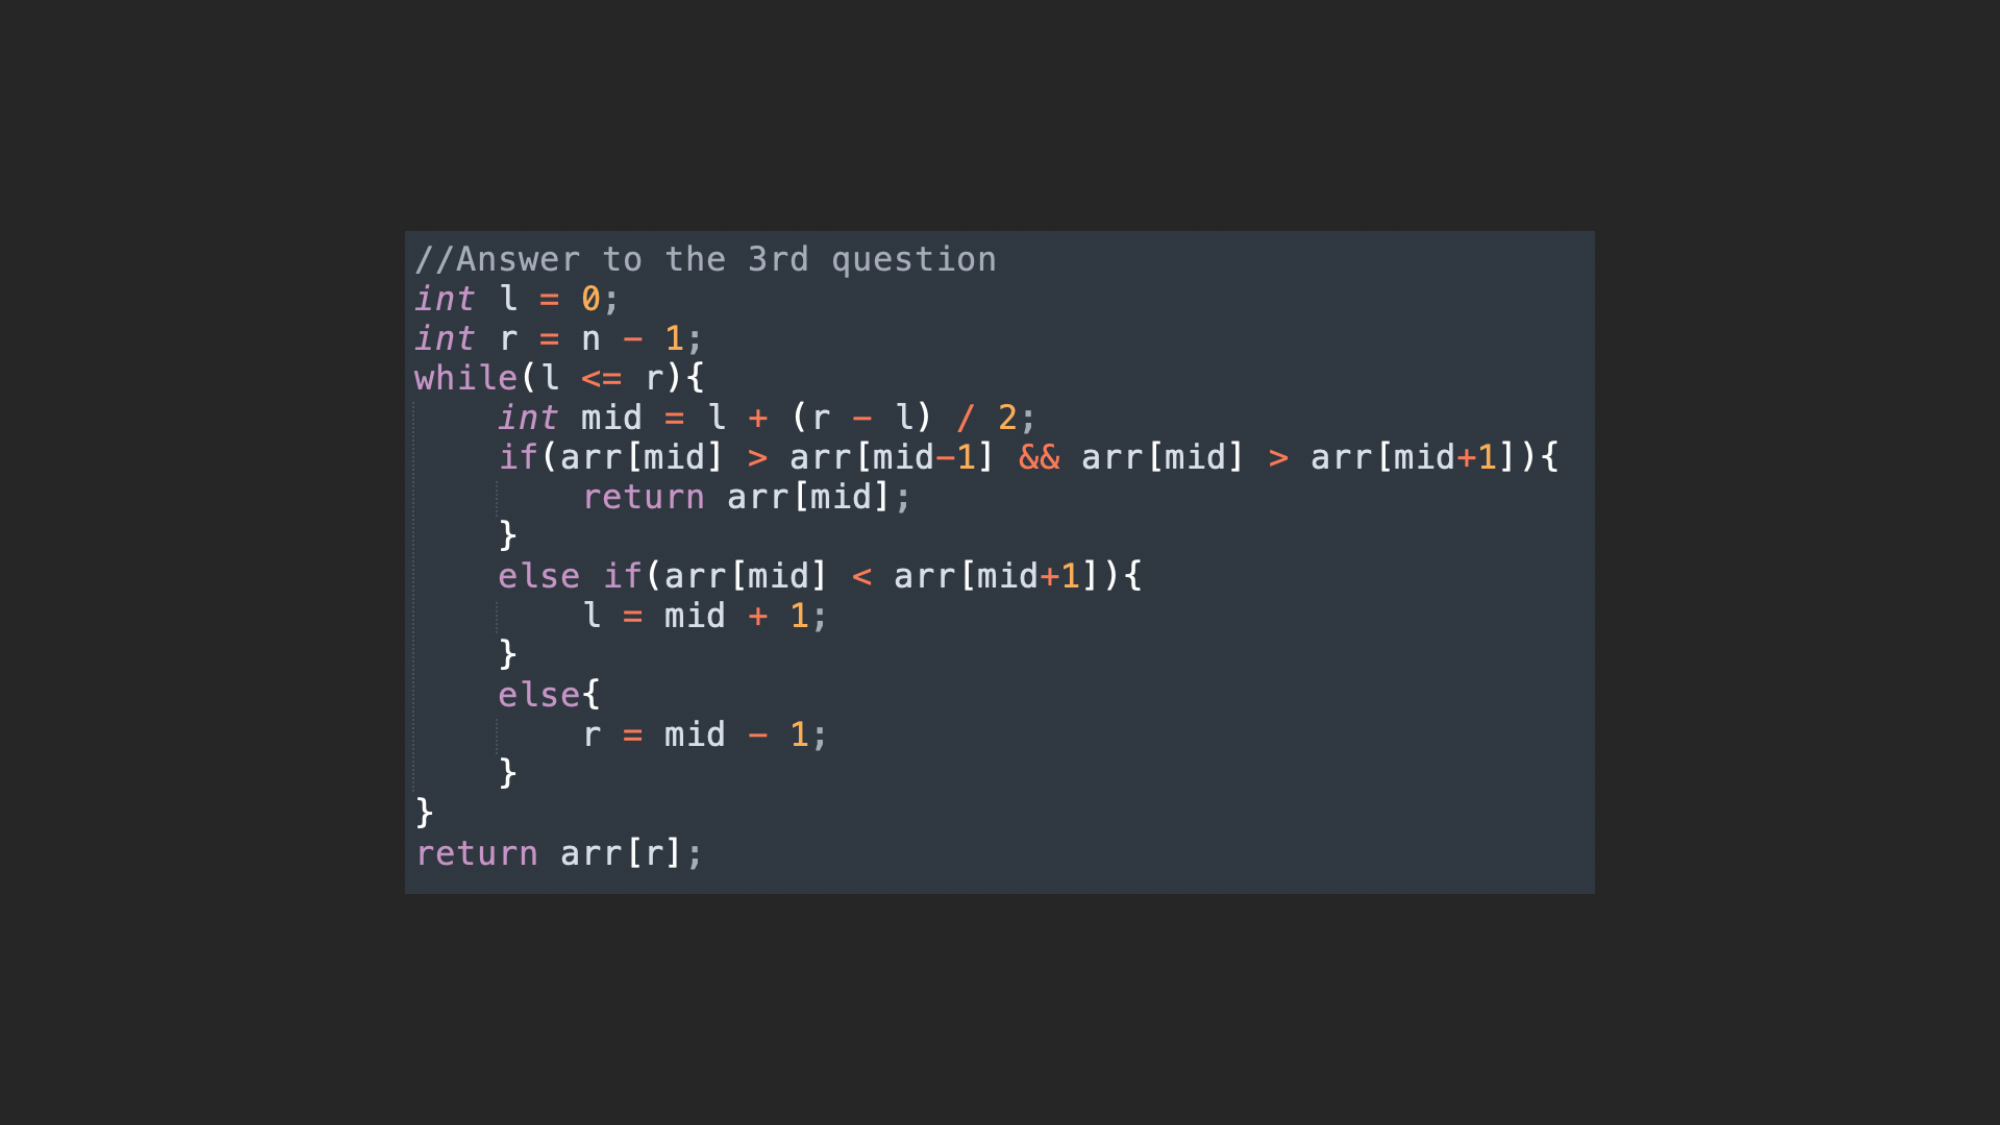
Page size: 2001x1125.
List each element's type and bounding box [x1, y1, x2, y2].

picture [405, 231, 1595, 894]
